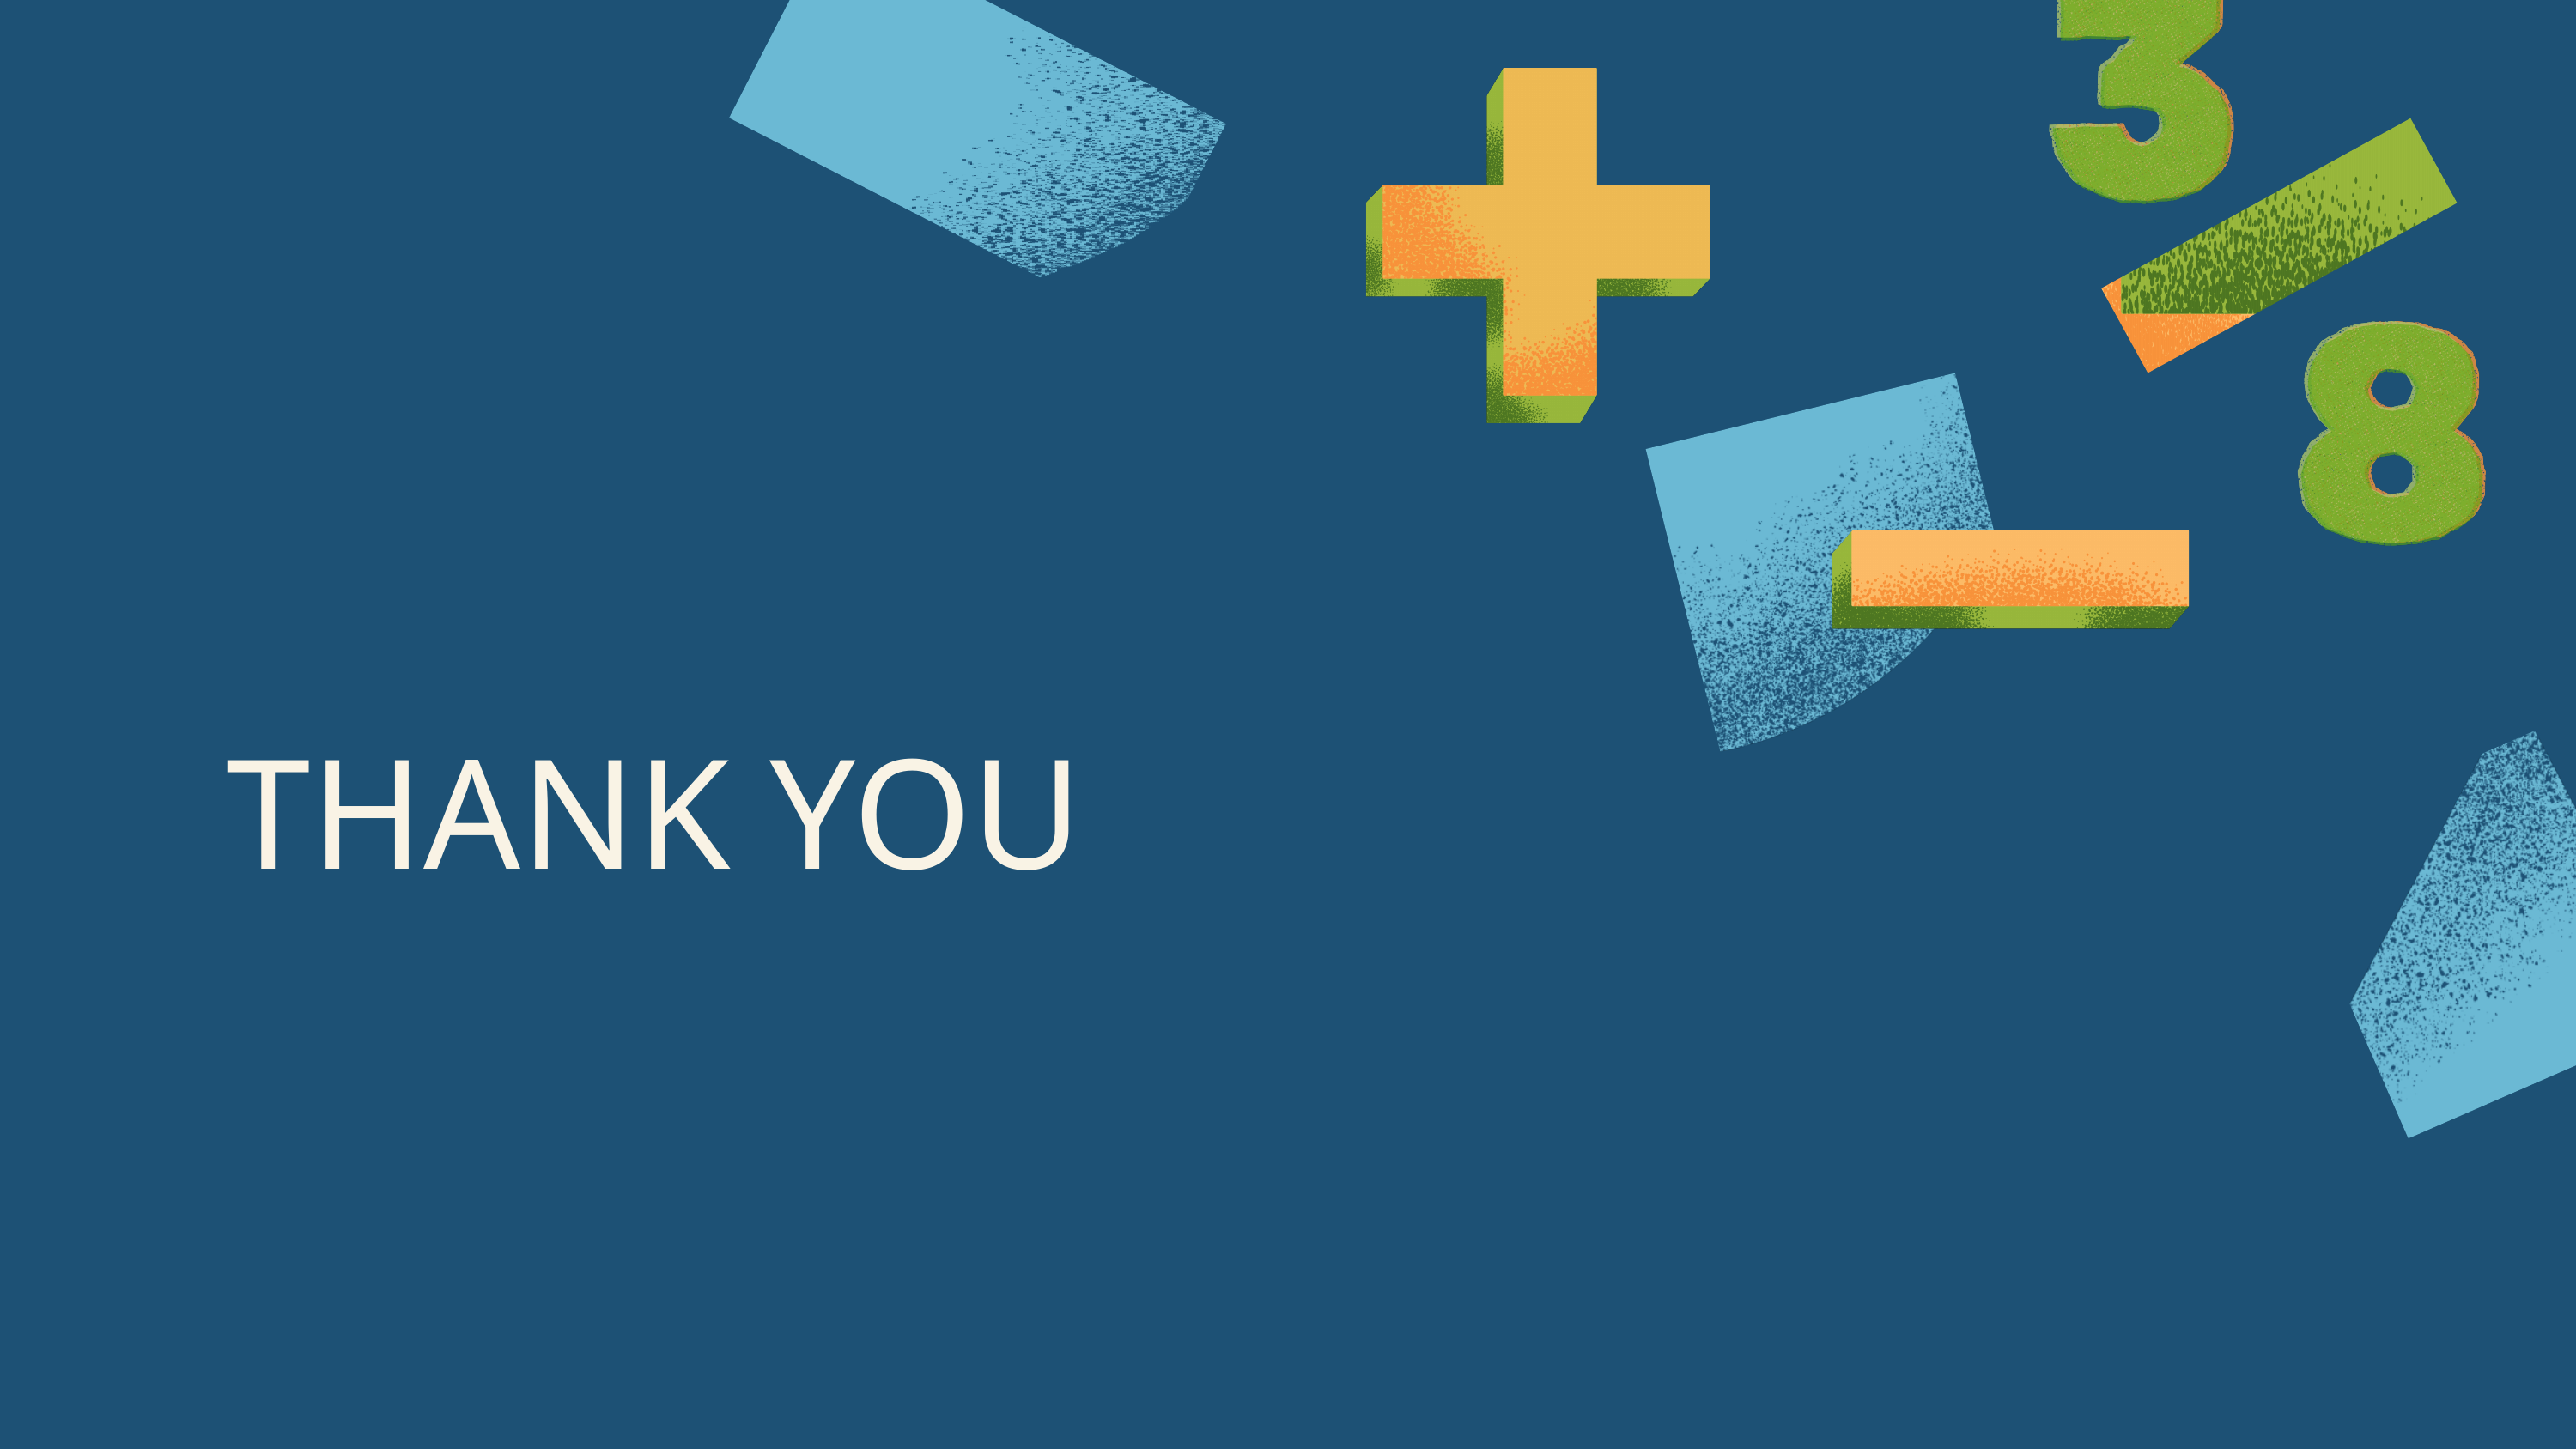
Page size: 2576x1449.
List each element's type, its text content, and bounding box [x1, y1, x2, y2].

text_box [2049, 0, 2234, 204]
text_box [729, 0, 1226, 322]
text_box [2279, 712, 2576, 1139]
text_box [2101, 118, 2458, 373]
text_box [1365, 68, 1710, 423]
text_box [1832, 530, 2190, 629]
text_box [1645, 373, 2032, 759]
text_box THANK YOU [227, 740, 1980, 900]
text_box [2297, 321, 2486, 546]
